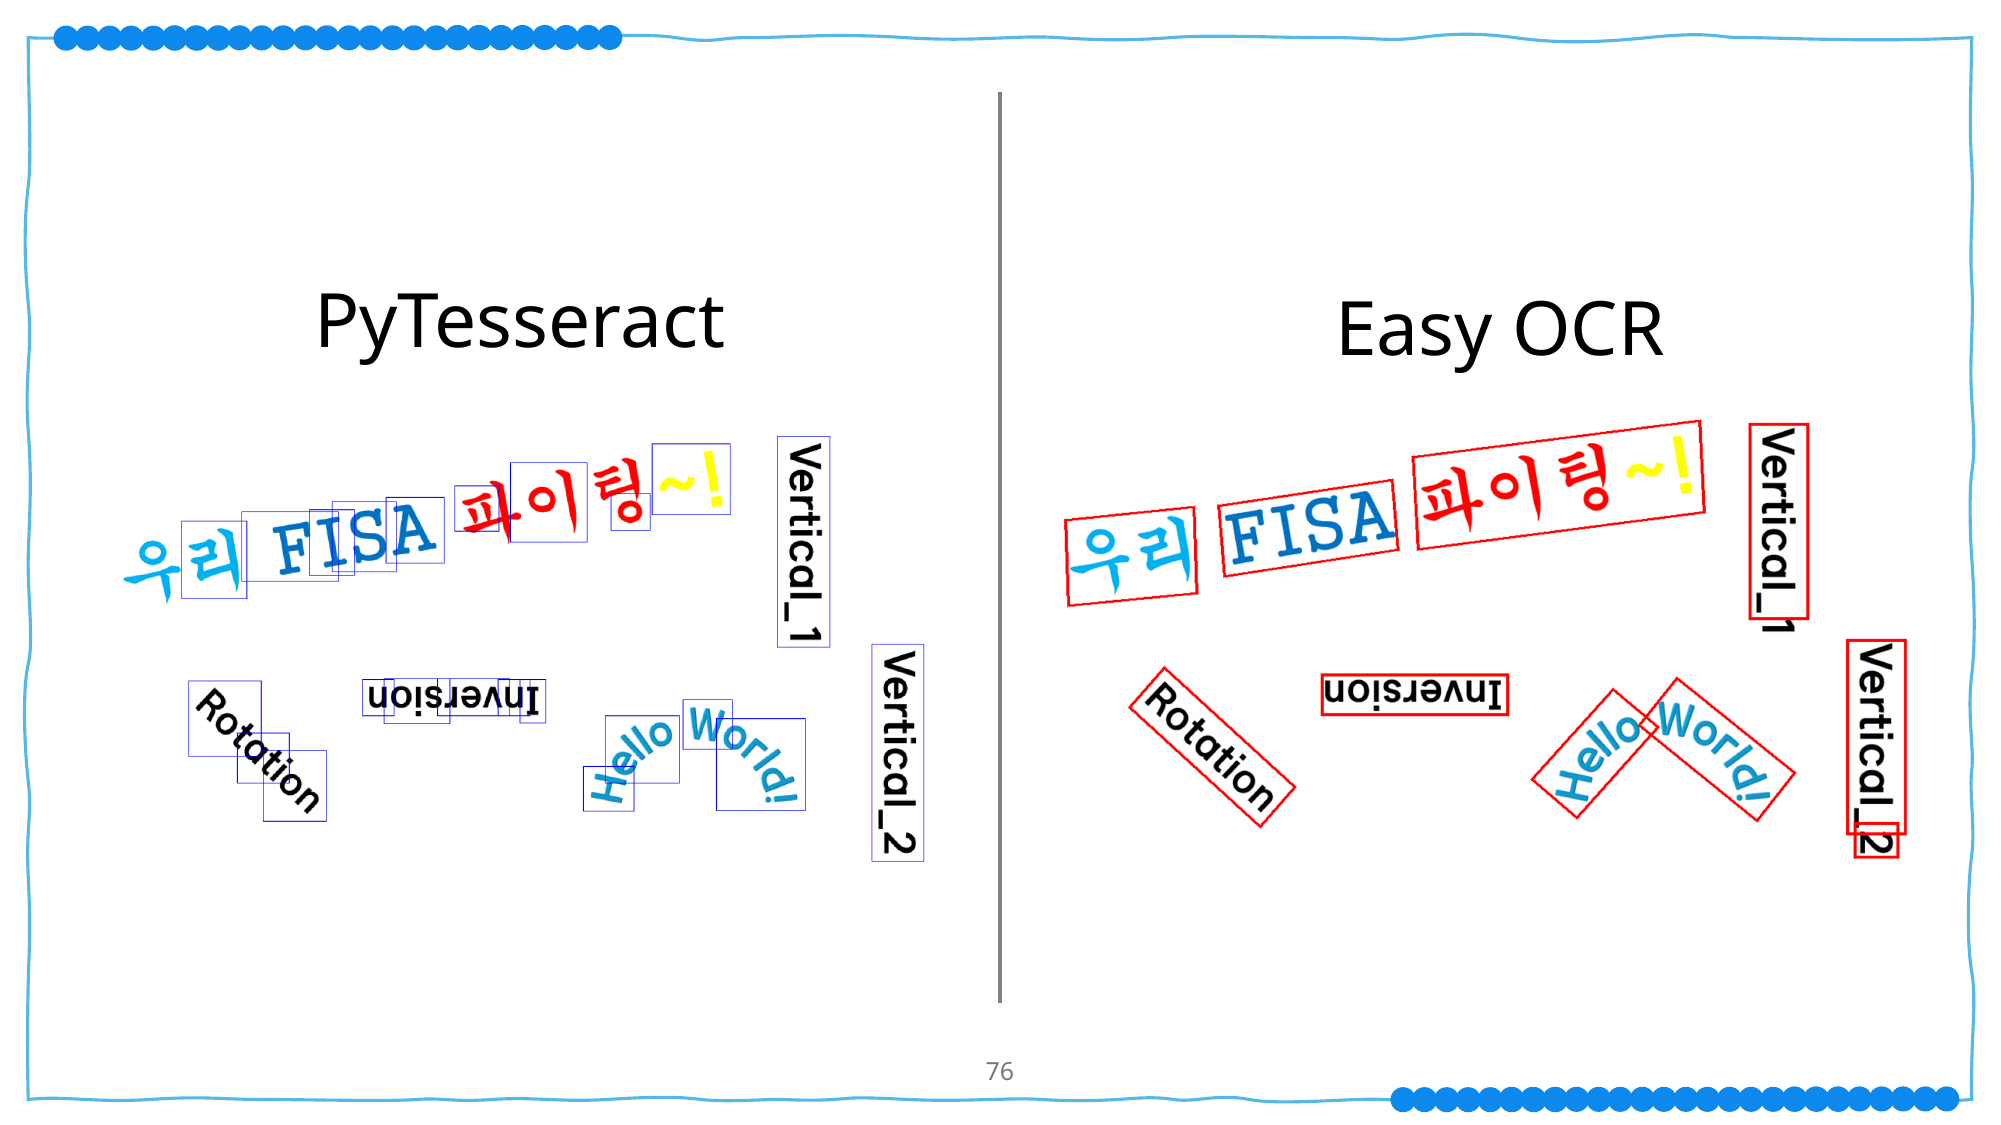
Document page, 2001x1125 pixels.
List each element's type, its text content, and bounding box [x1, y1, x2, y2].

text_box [59, 264, 986, 924]
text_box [1389, 1085, 1960, 1113]
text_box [1014, 272, 1956, 917]
text_box [22, 32, 1976, 1104]
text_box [53, 24, 623, 52]
slide_number 75 [1094, 1099, 1225, 1103]
